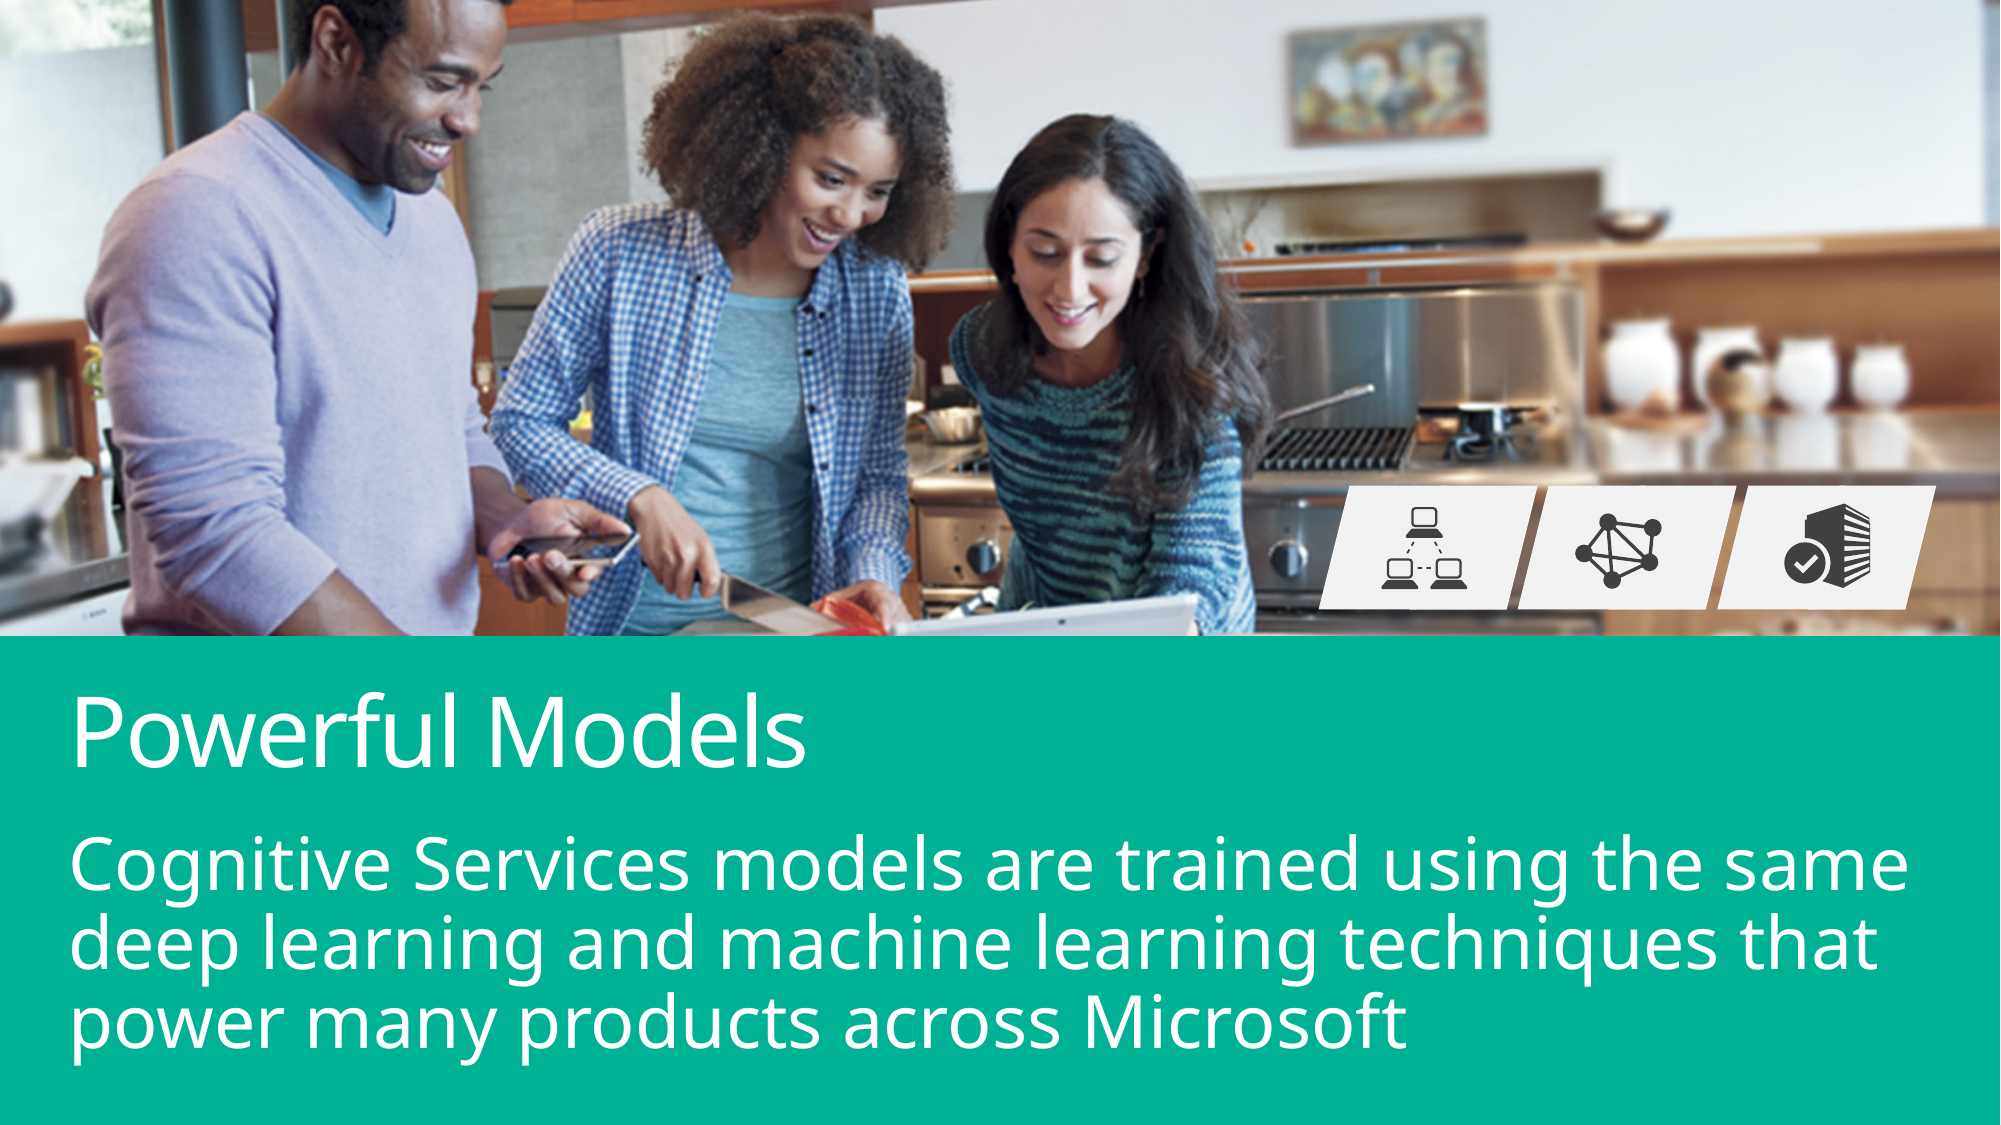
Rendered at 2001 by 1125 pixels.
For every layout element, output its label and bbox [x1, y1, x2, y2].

text_box [1318, 485, 1538, 610]
picture [0, 0, 2000, 1125]
text_box [1717, 485, 1937, 610]
text_box [1538, 485, 1717, 610]
